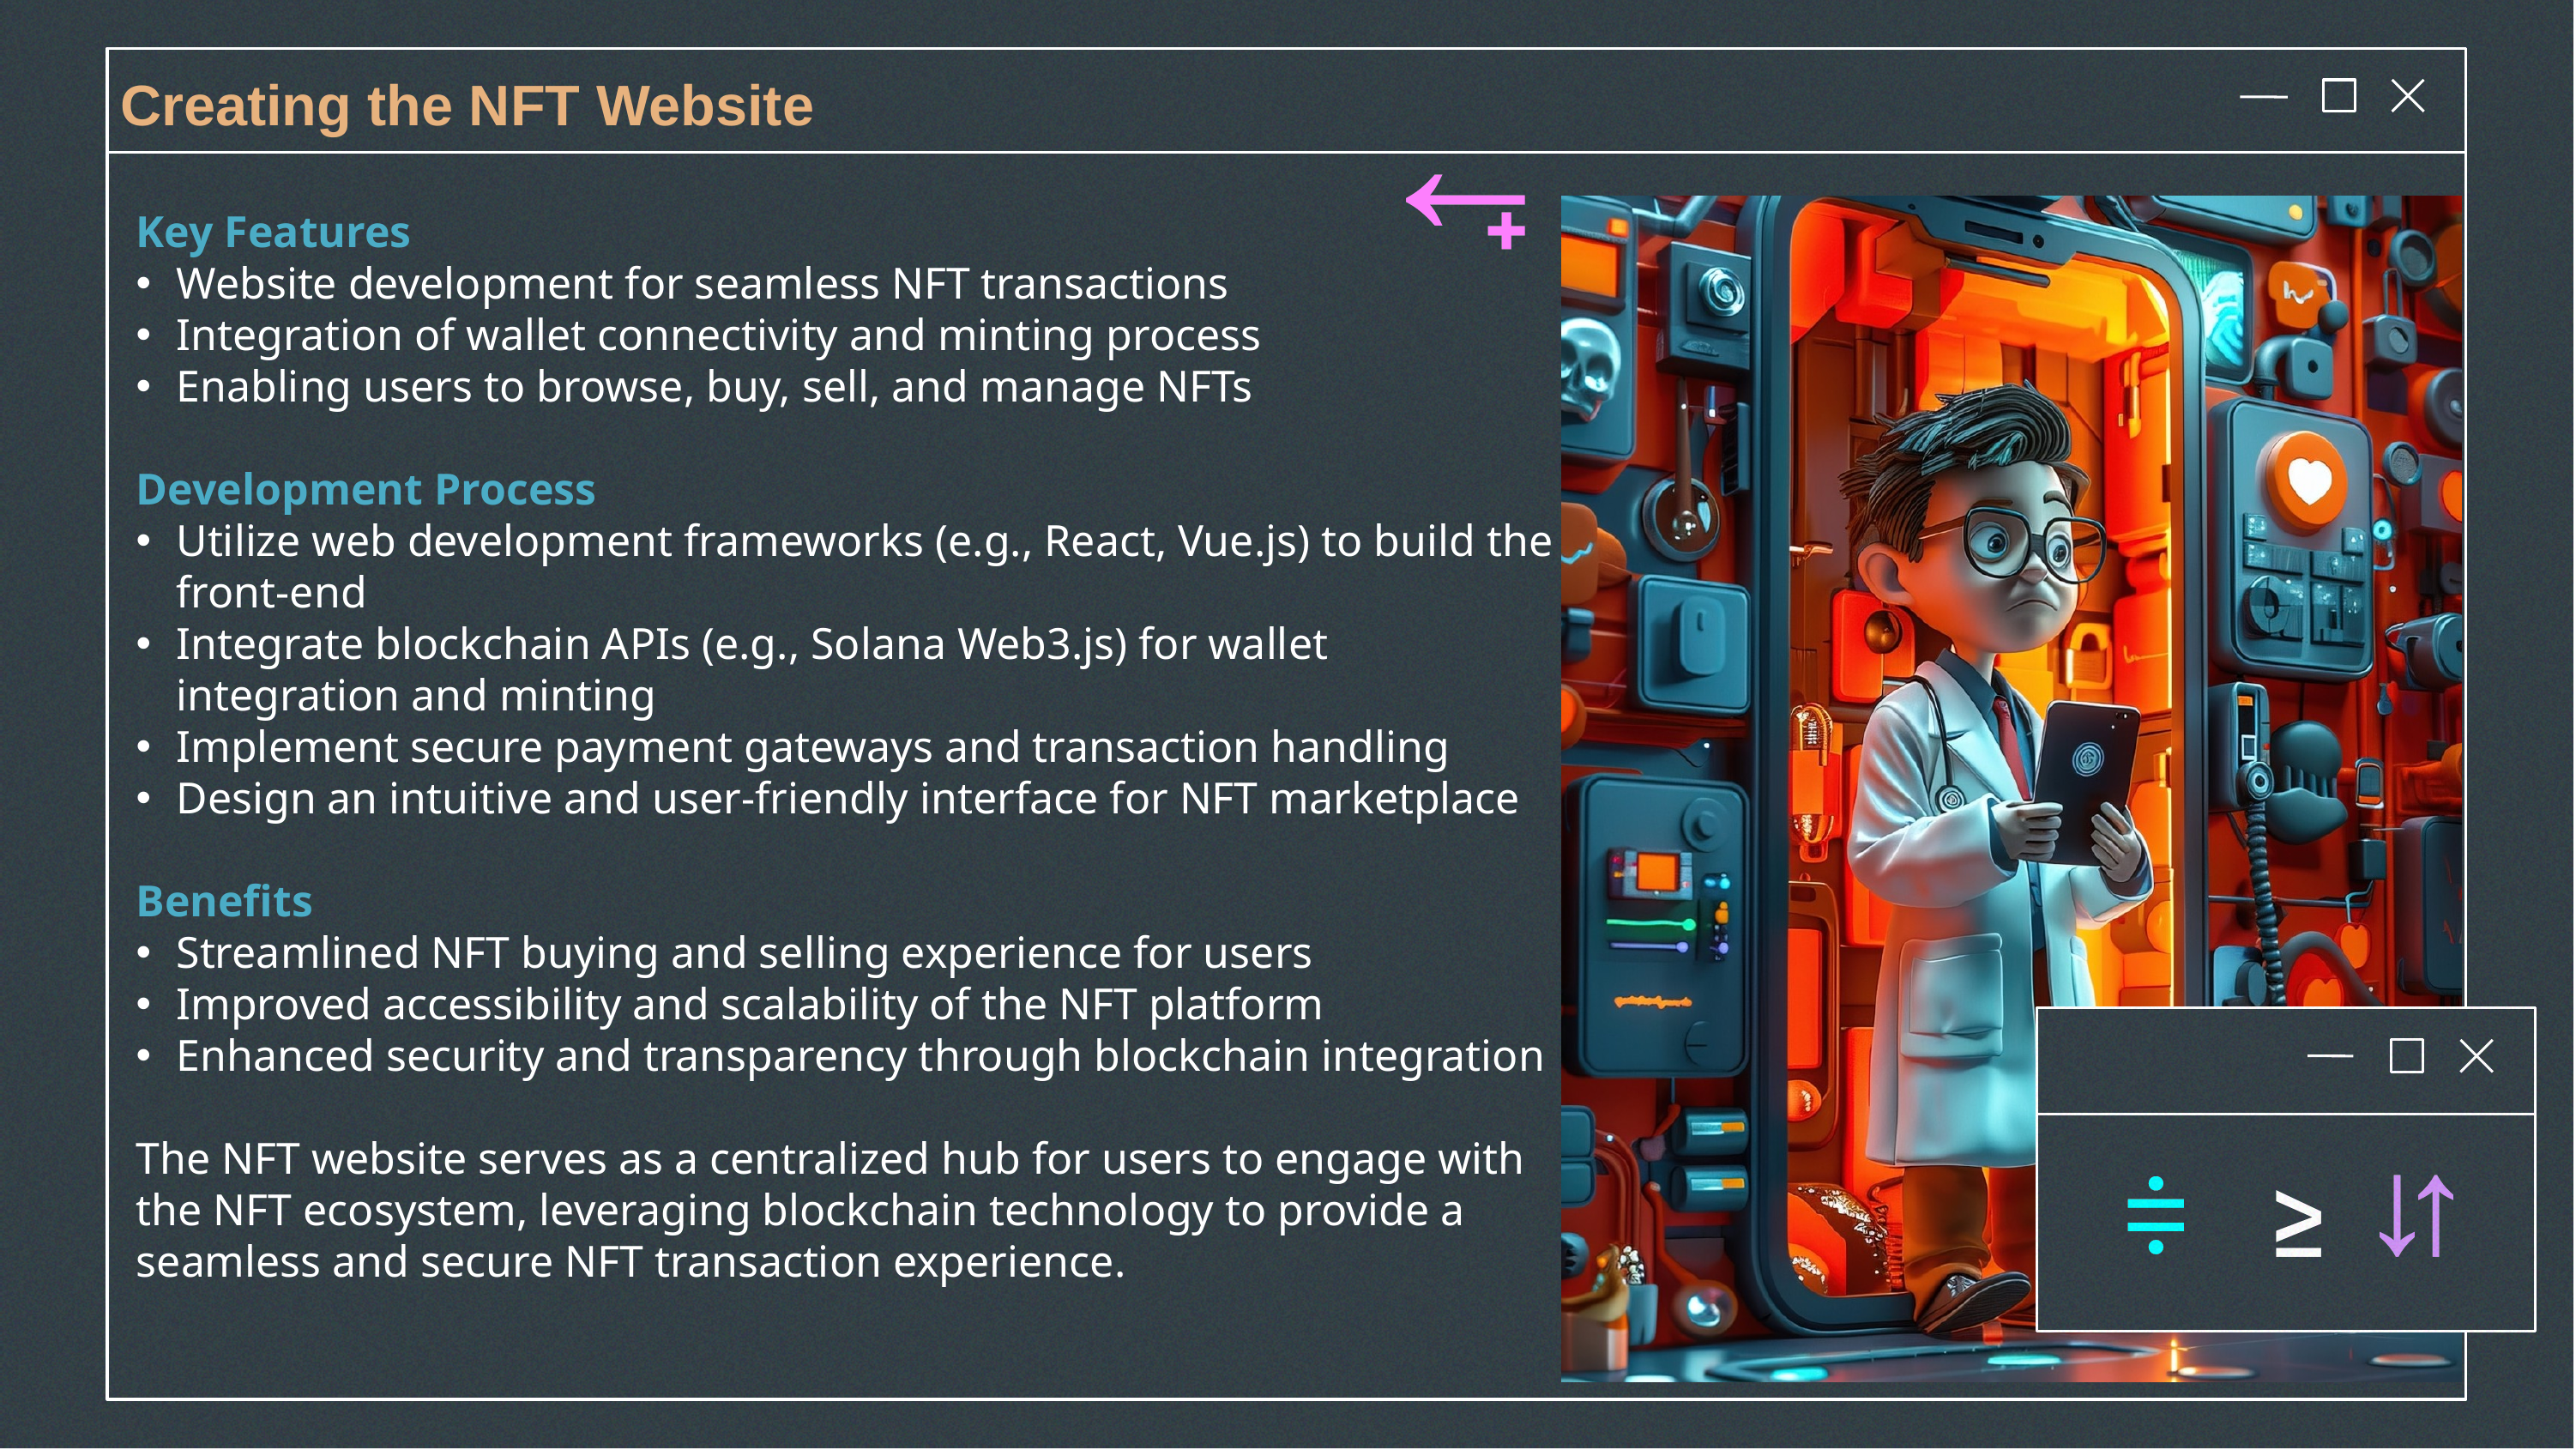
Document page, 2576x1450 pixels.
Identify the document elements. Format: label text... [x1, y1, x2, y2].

picture [0, 0, 2573, 1448]
title Creating the NFT Website [118, 67, 886, 311]
text_box Key Features Website development for seamless NFT transactions Integration of wallet connectivity and minting process Enabling users to browse, buy, sell, and manage NFTs Development Process Utilize web development frameworks (e.g., React, Vue.js) to build the front-end Integrate blockchain APIs (e.g., Solana Web3.js) for wallet integration and minting Implement secure payment gateways and transaction handling Design an intuitive and user-friendly interface for NFT marketplace Benefits Streamlined NFT buying and selling experience for users Improved accessibility and scalability of the NFT platform Enhanced security and transparency through blockchain integration The NFT website serves as a centralized hub for users to engage with the NFT ecosystem, leveraging blockchain technology to provide a seamless and secure NFT transaction experience. [123, 198, 1390, 1293]
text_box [1395, 107, 2537, 1382]
